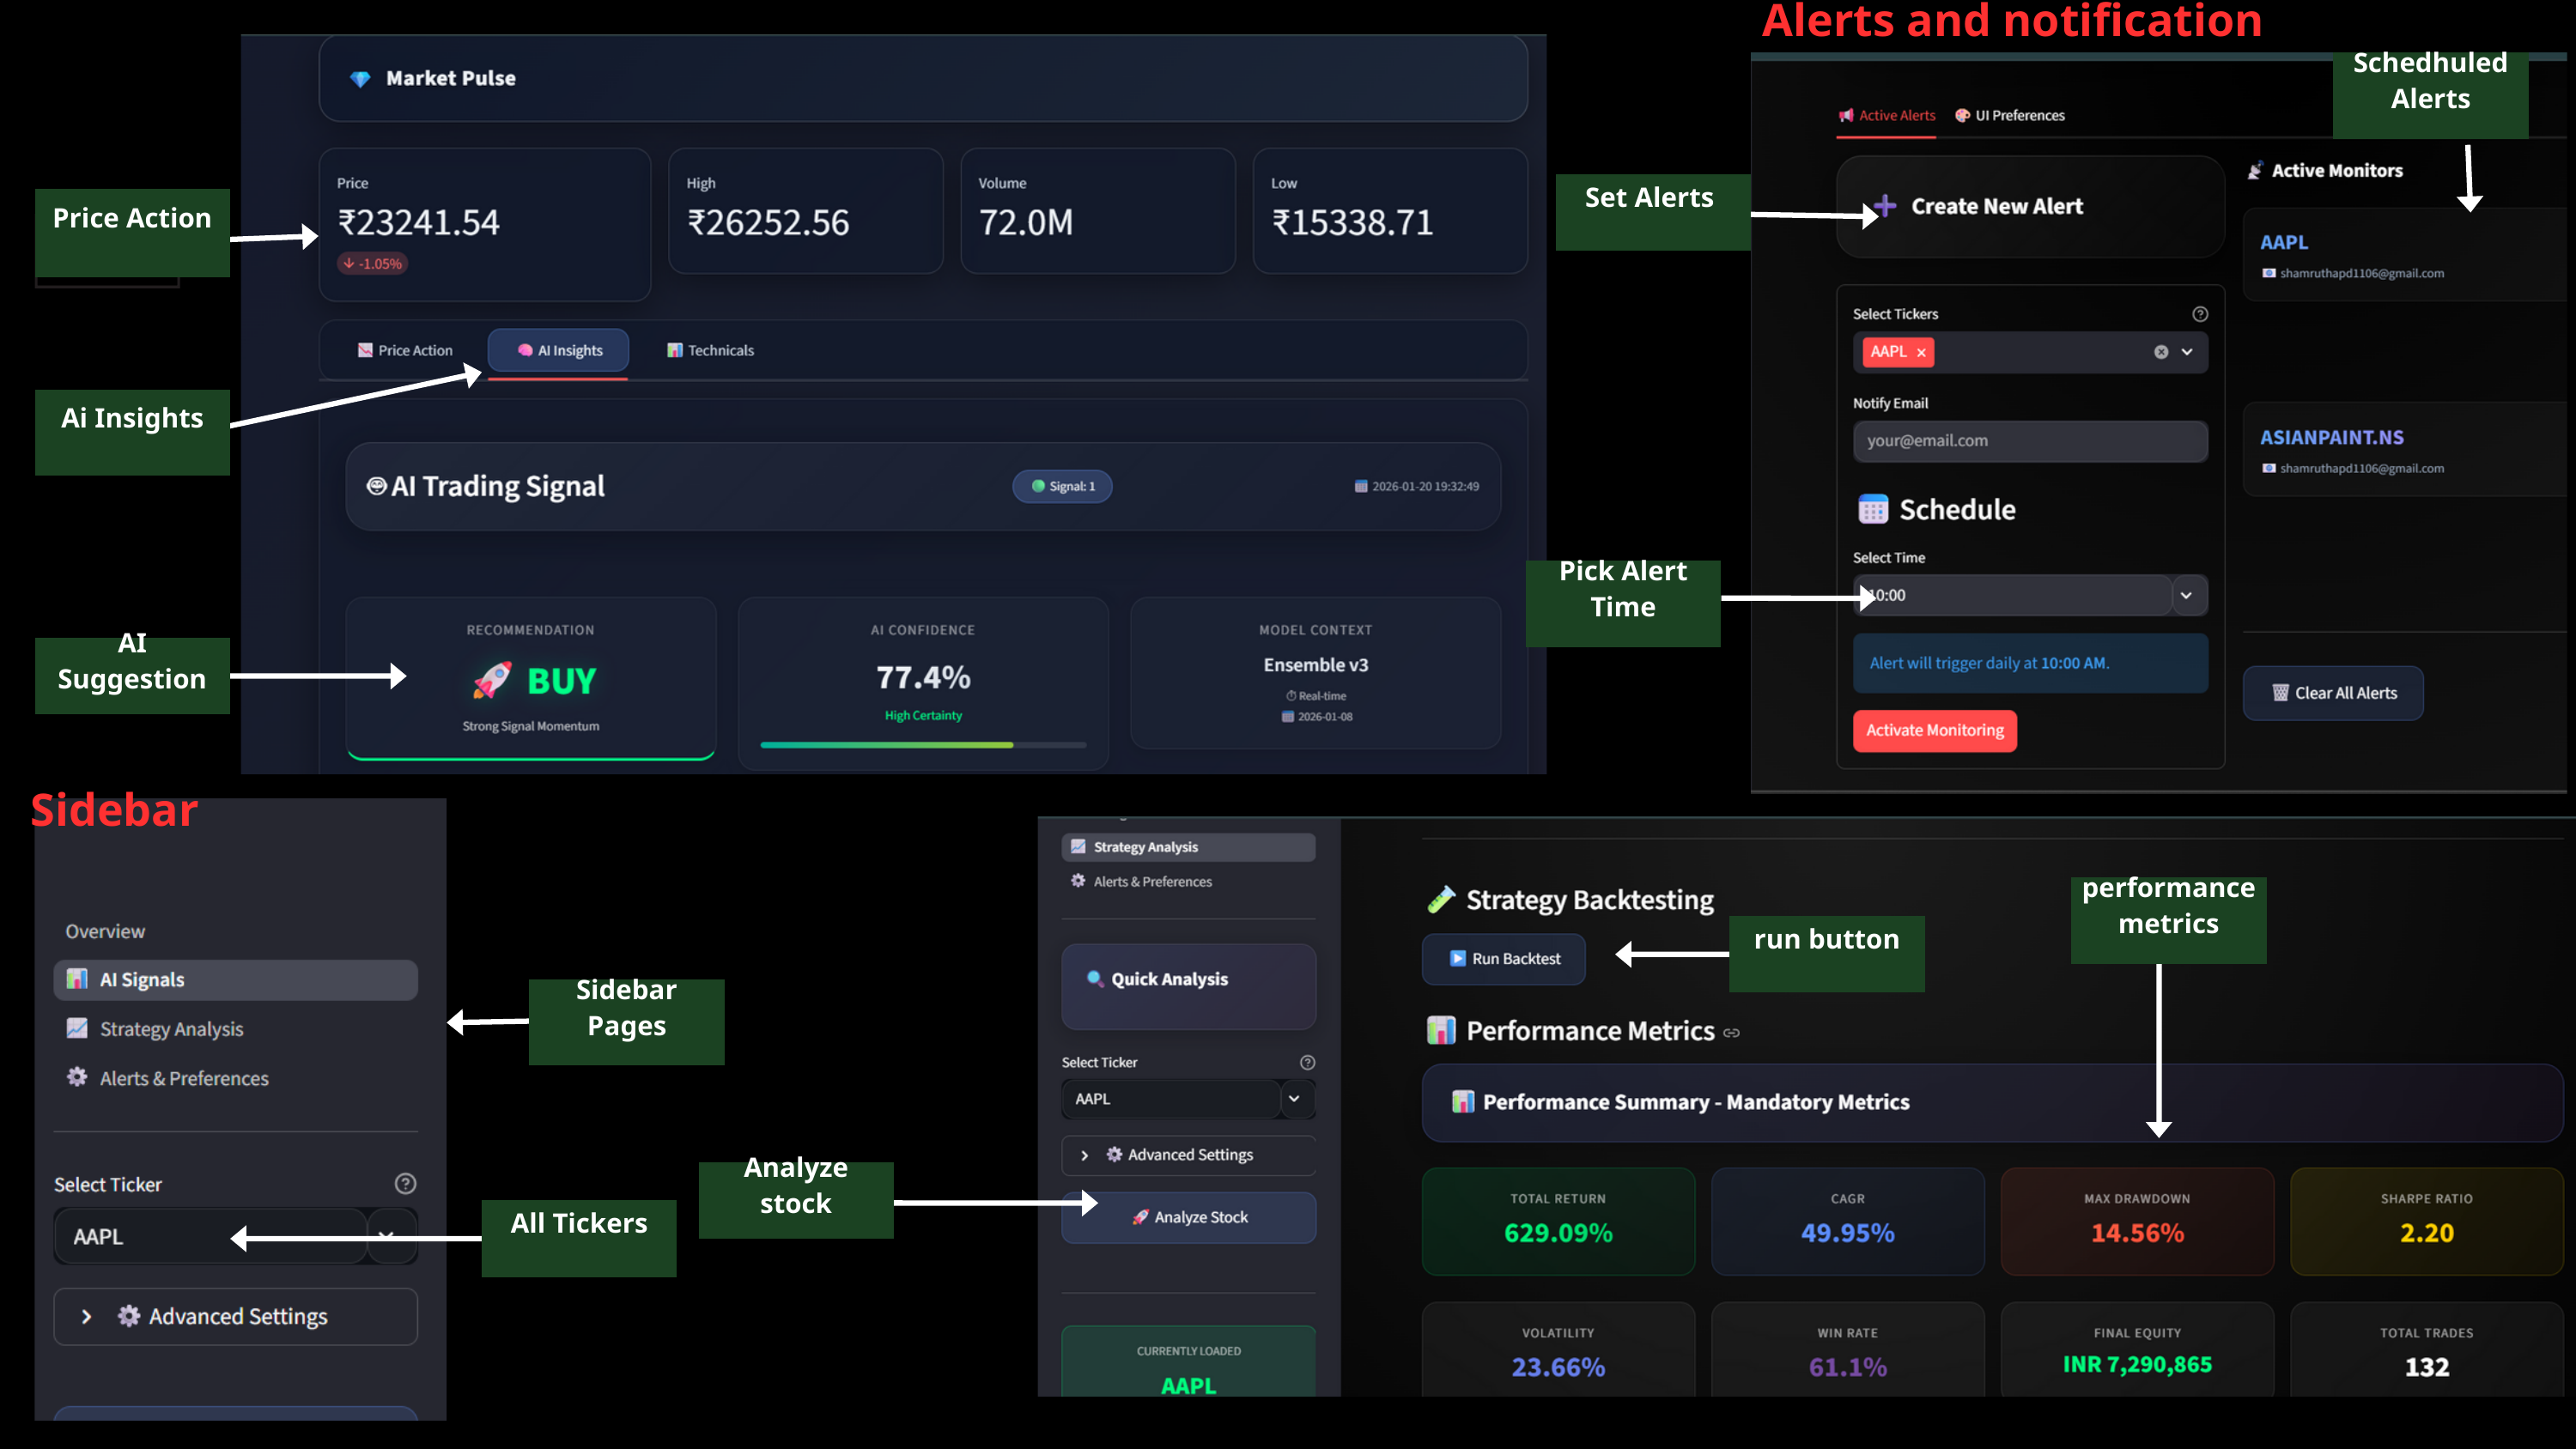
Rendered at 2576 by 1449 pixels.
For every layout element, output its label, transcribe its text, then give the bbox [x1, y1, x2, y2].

text_box [230, 1229, 477, 1248]
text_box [698, 1161, 895, 1240]
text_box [481, 1199, 677, 1277]
text_box [240, 34, 1547, 774]
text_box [1728, 915, 1925, 993]
text_box [1726, 589, 1877, 608]
text_box [234, 667, 407, 685]
text_box [1037, 816, 2576, 1397]
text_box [529, 979, 725, 1066]
text_box [2150, 970, 2168, 1138]
text_box [447, 1013, 525, 1032]
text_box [34, 188, 231, 277]
text_box [234, 366, 483, 426]
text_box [34, 389, 231, 476]
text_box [34, 637, 231, 715]
text_box [34, 798, 447, 1421]
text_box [1525, 561, 1722, 647]
text_box [1615, 945, 1724, 964]
text_box [234, 227, 319, 246]
text_box [1755, 207, 1880, 226]
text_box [2071, 877, 2267, 964]
text_box Alerts and notification [1759, 0, 2267, 45]
text_box [2461, 145, 2480, 213]
text_box [34, 282, 180, 288]
text_box [1751, 52, 2567, 794]
text_box Sidebar [0, 775, 230, 836]
text_box [898, 1194, 1099, 1212]
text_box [1555, 173, 1752, 252]
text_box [2333, 52, 2530, 139]
